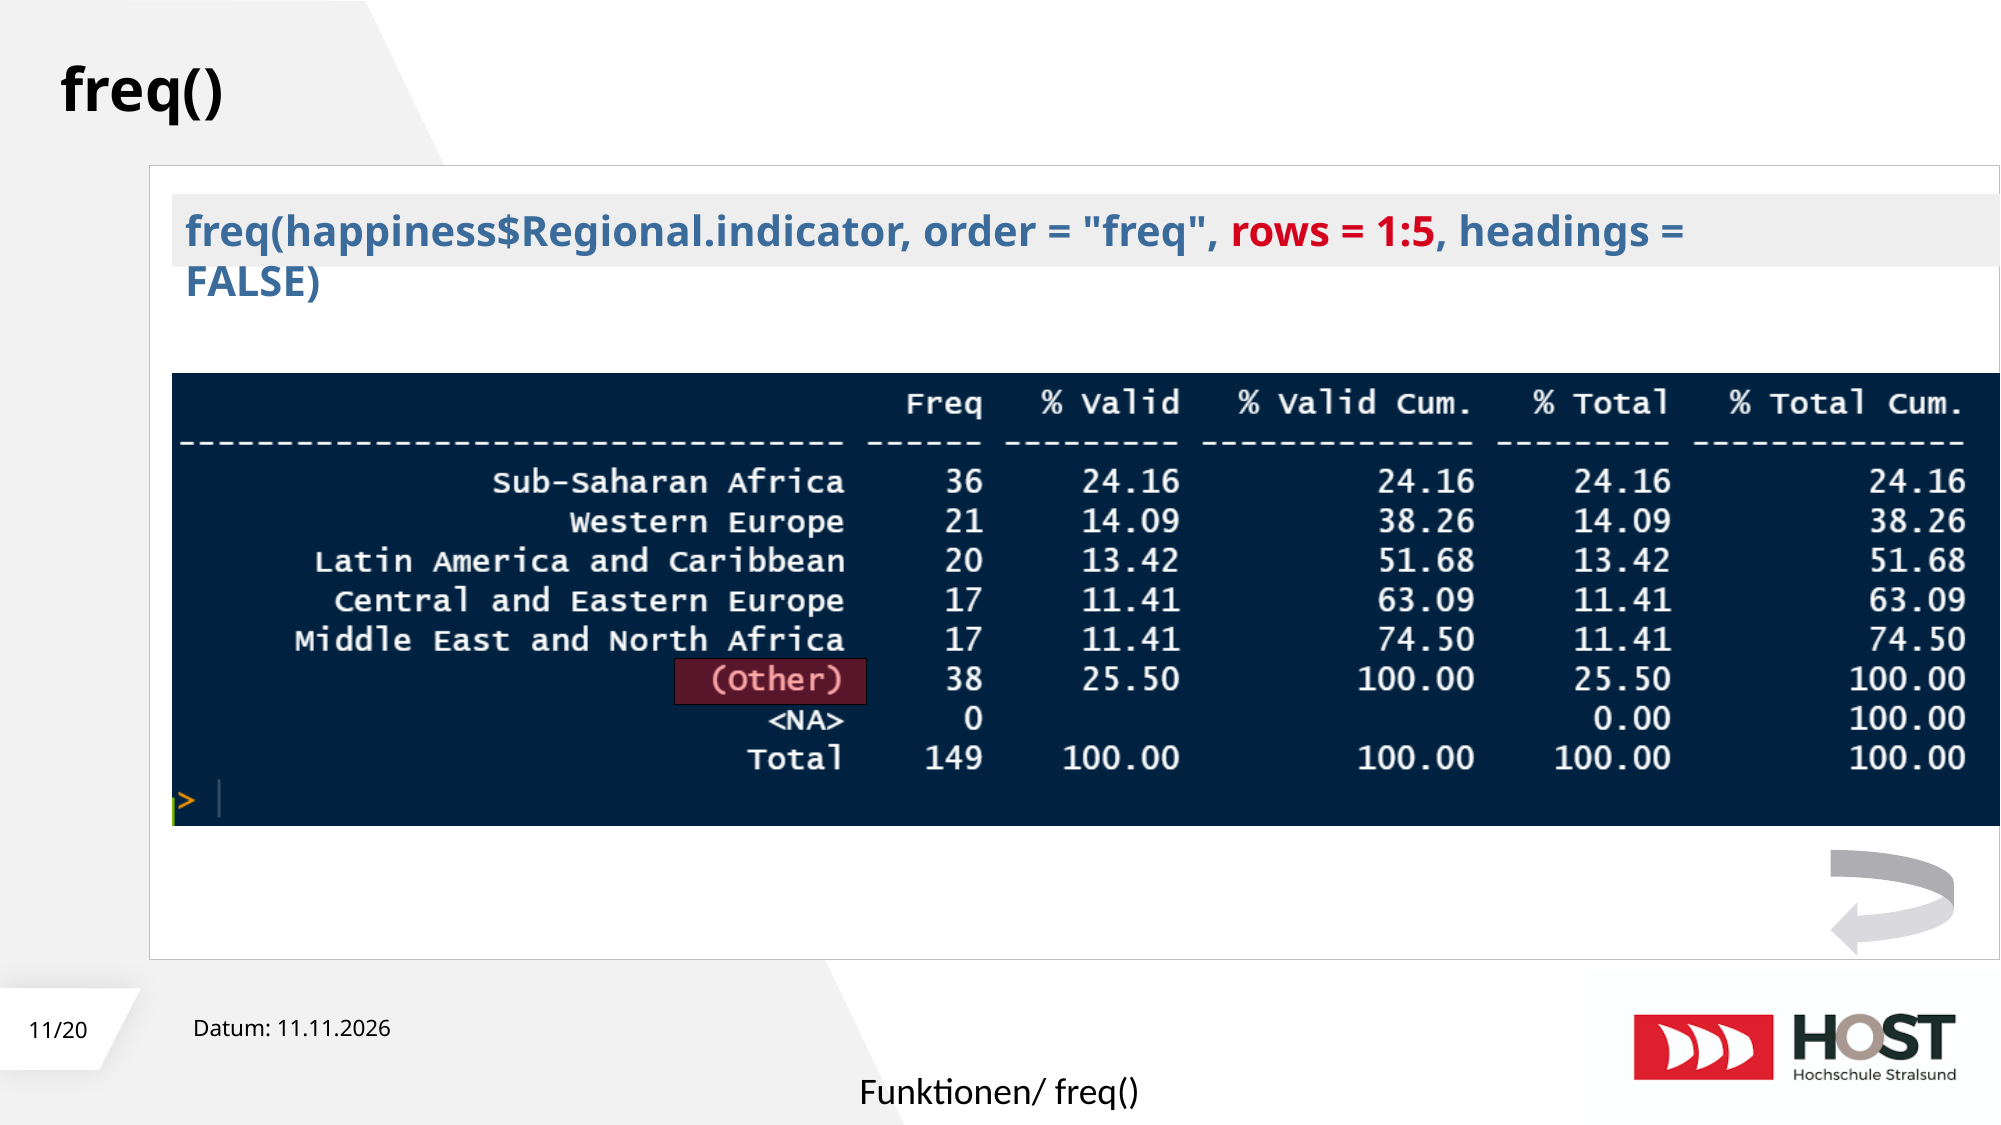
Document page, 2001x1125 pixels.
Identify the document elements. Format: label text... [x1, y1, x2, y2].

text_box Funktionen/ freq() [427, 1058, 1572, 1120]
picture [171, 373, 2000, 826]
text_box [171, 193, 2000, 296]
title freq() [60, 52, 1946, 125]
picture [1589, 970, 2000, 1125]
text_box [1828, 847, 1957, 958]
